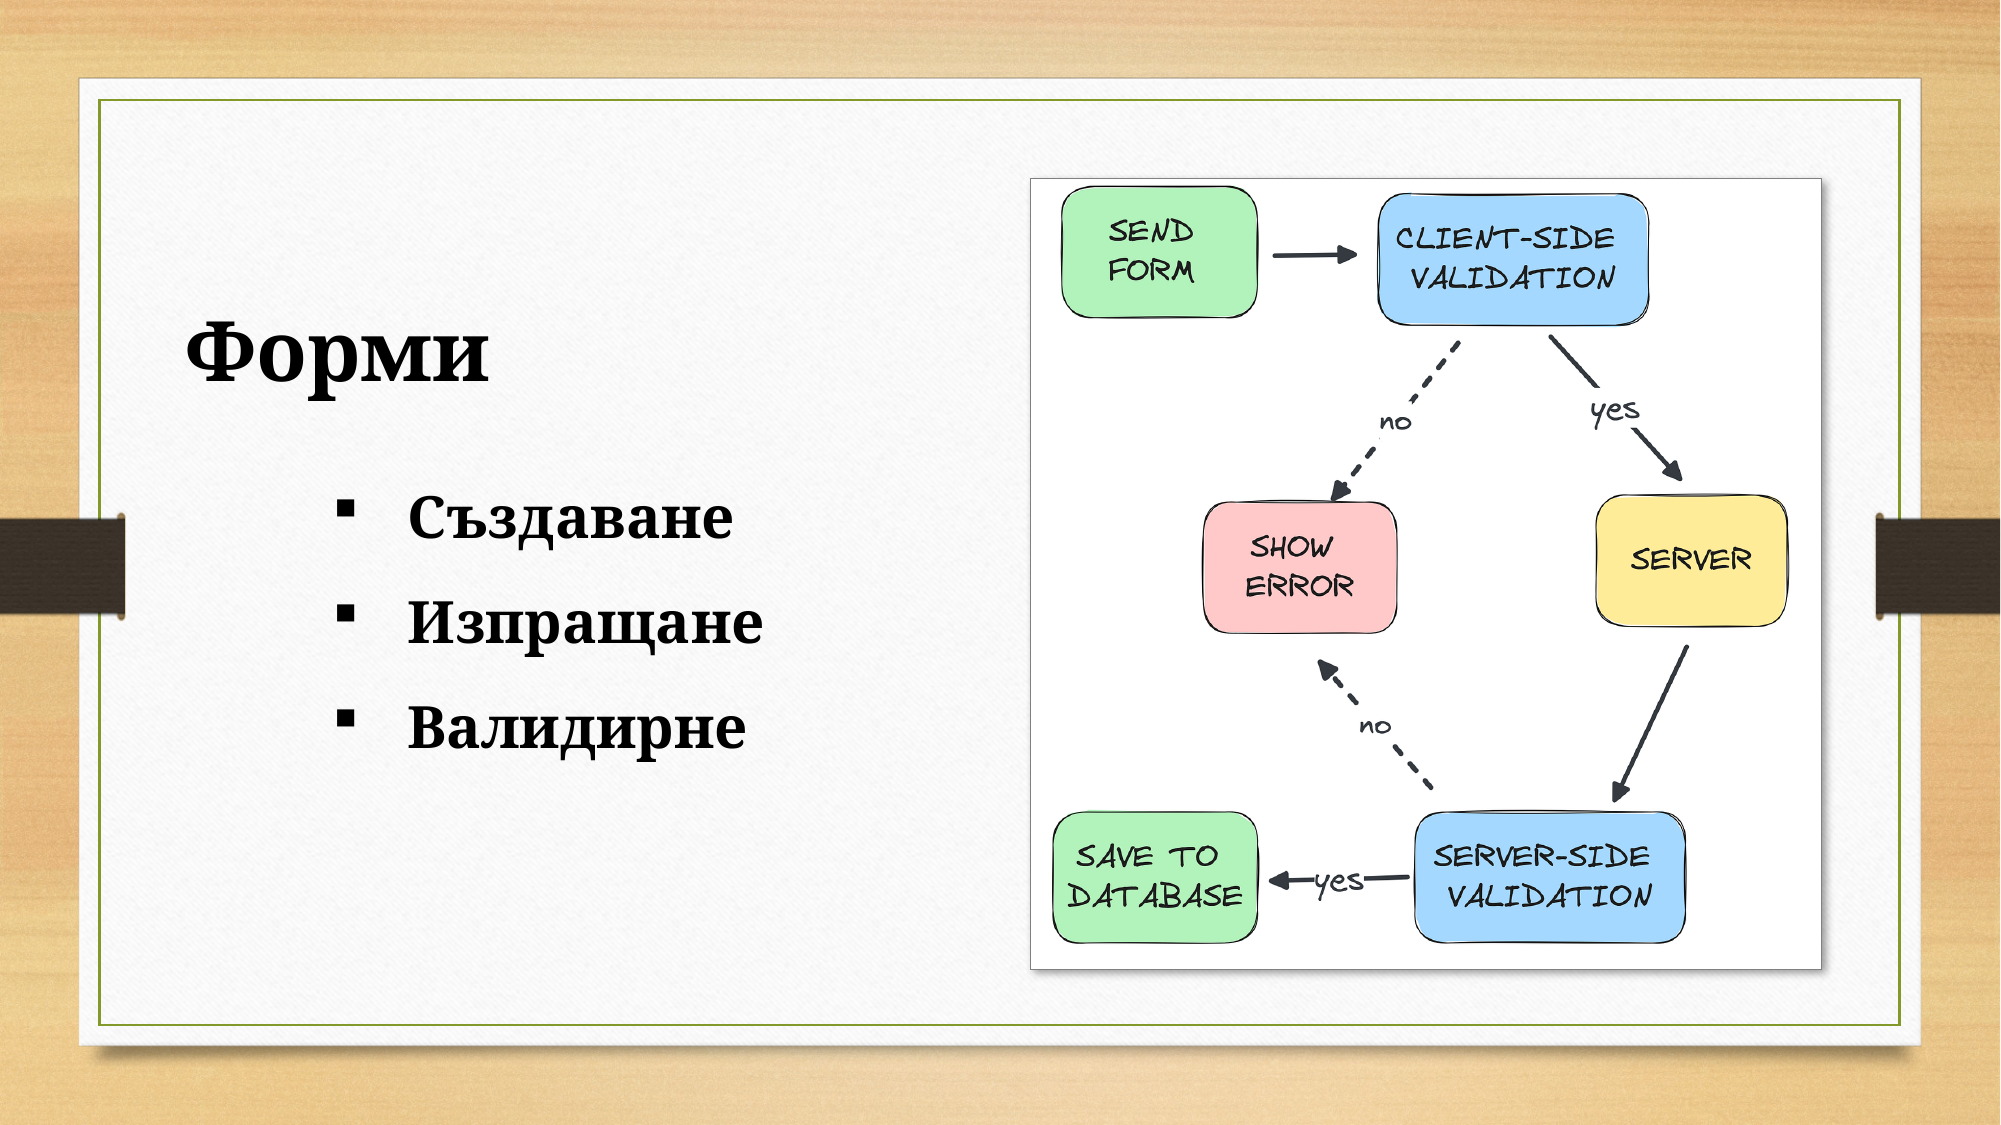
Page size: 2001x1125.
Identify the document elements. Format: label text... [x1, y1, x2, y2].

text_box Създаване Изпращане Валидирне [317, 438, 780, 768]
text_box Форми [170, 290, 506, 406]
picture [0, 0, 2001, 1125]
